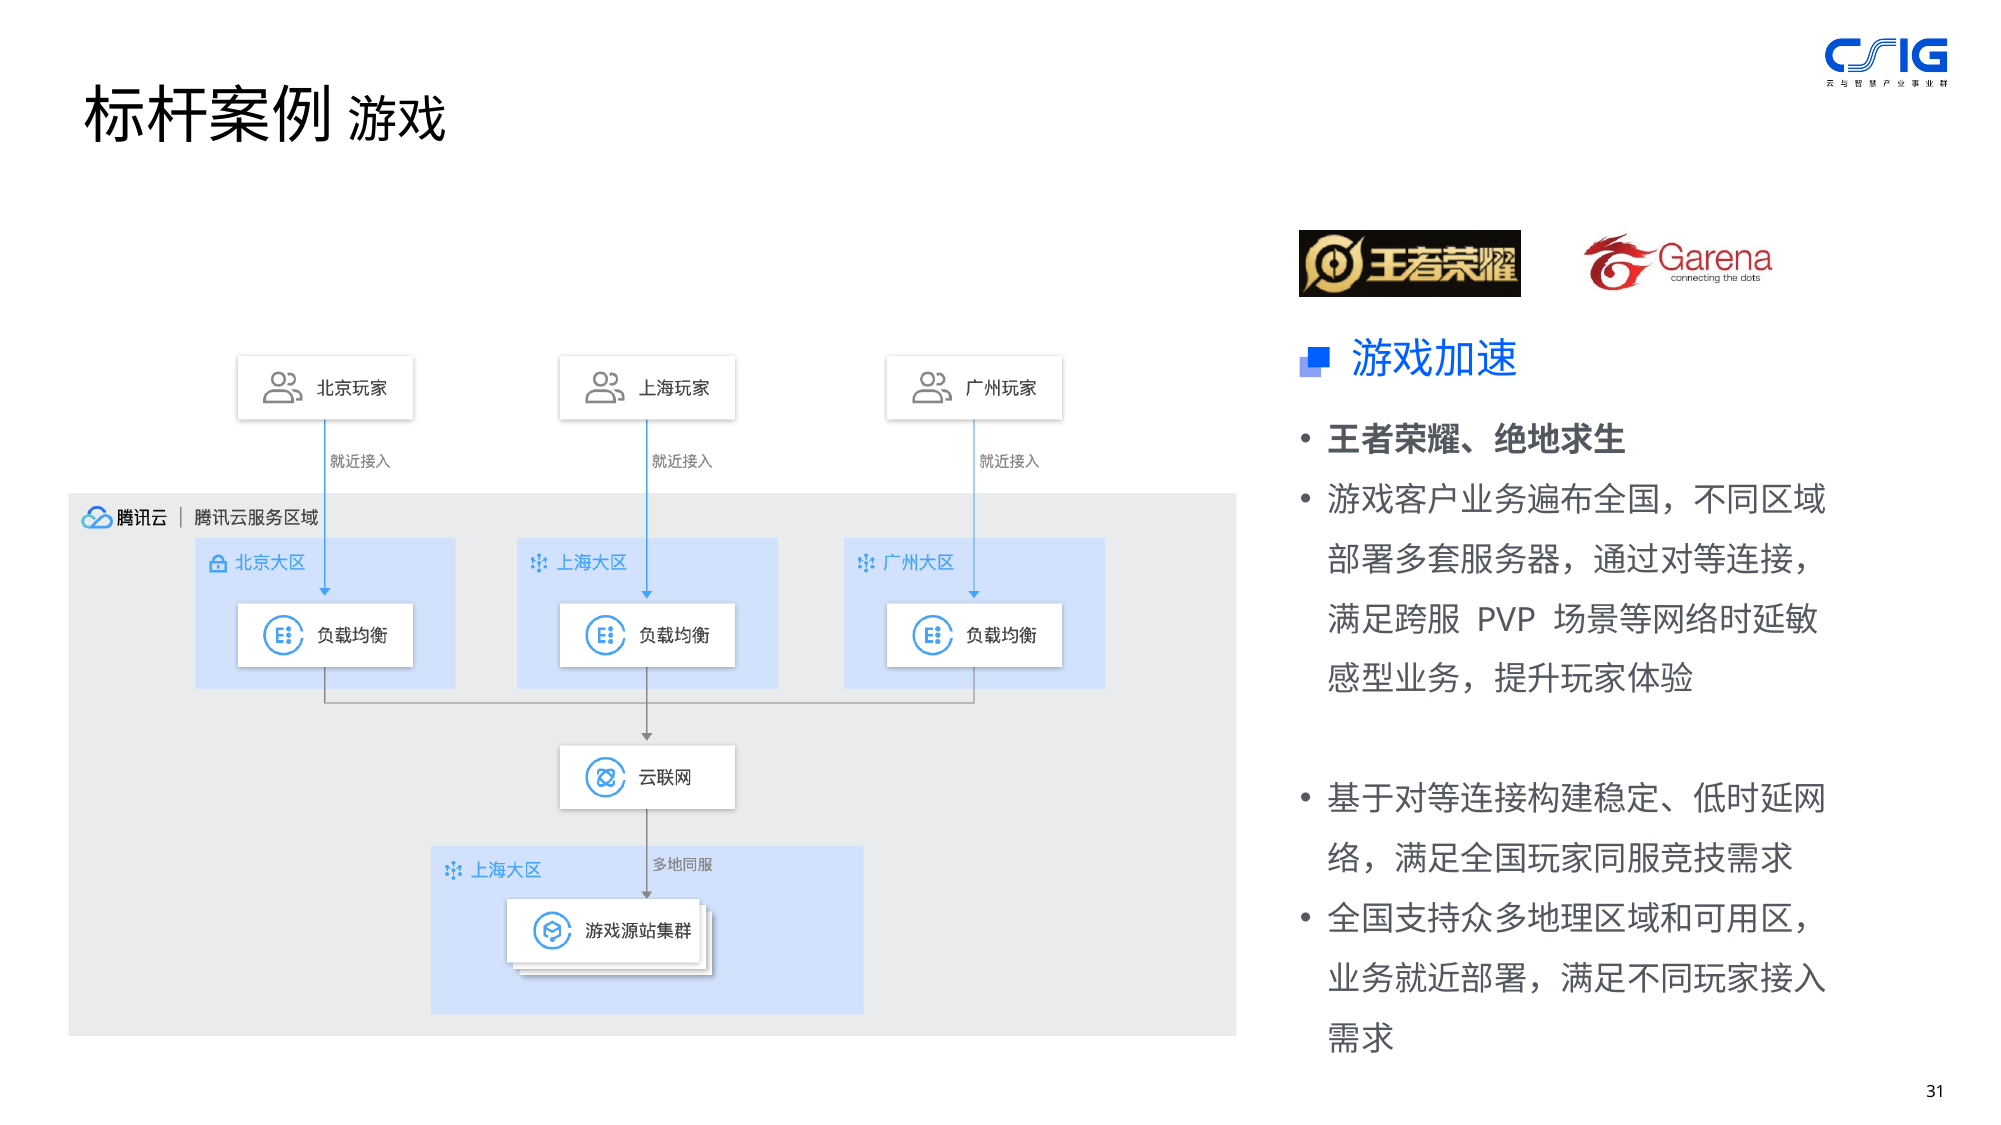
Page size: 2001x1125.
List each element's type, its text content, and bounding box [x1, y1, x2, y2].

picture [1564, 222, 1790, 303]
slide_number 31 [1916, 1072, 1956, 1111]
picture [55, 346, 1252, 1047]
text_box 标杆案例 游戏 [83, 60, 1168, 150]
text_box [1299, 327, 1830, 1058]
picture [1299, 229, 1522, 297]
picture [1819, 31, 1955, 93]
